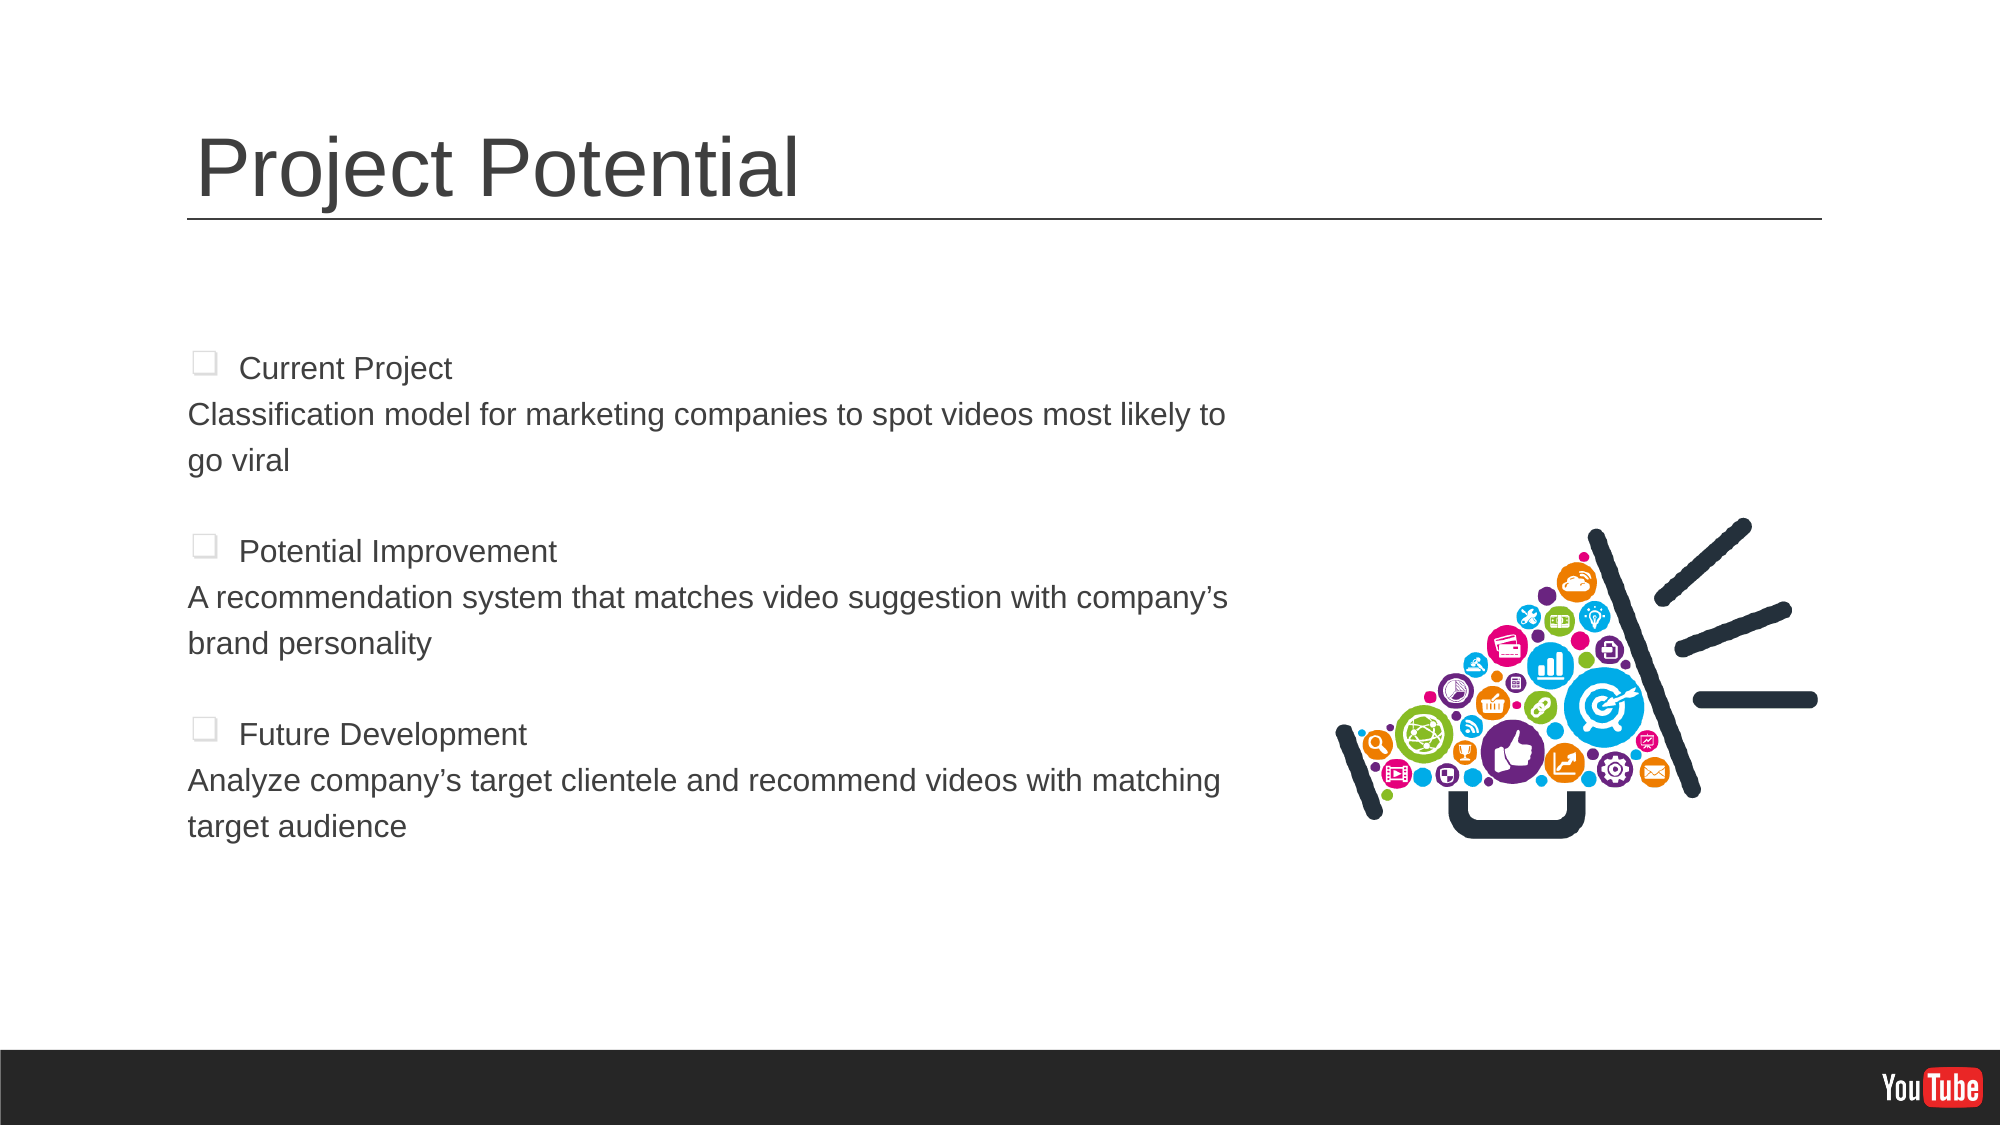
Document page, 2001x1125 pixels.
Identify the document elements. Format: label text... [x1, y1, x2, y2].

title Project Potential [180, 0, 1830, 223]
picture [1333, 515, 1818, 840]
picture [1879, 1057, 1986, 1118]
list Current Project Classification model for marketing companies to spot videos most likely to go viral Potential Improvement A recommendation system that matches video suggestion with company’s brand personality Future Development Analyze company’s target clientele and recommend videos with matching target audience [174, 332, 1268, 950]
